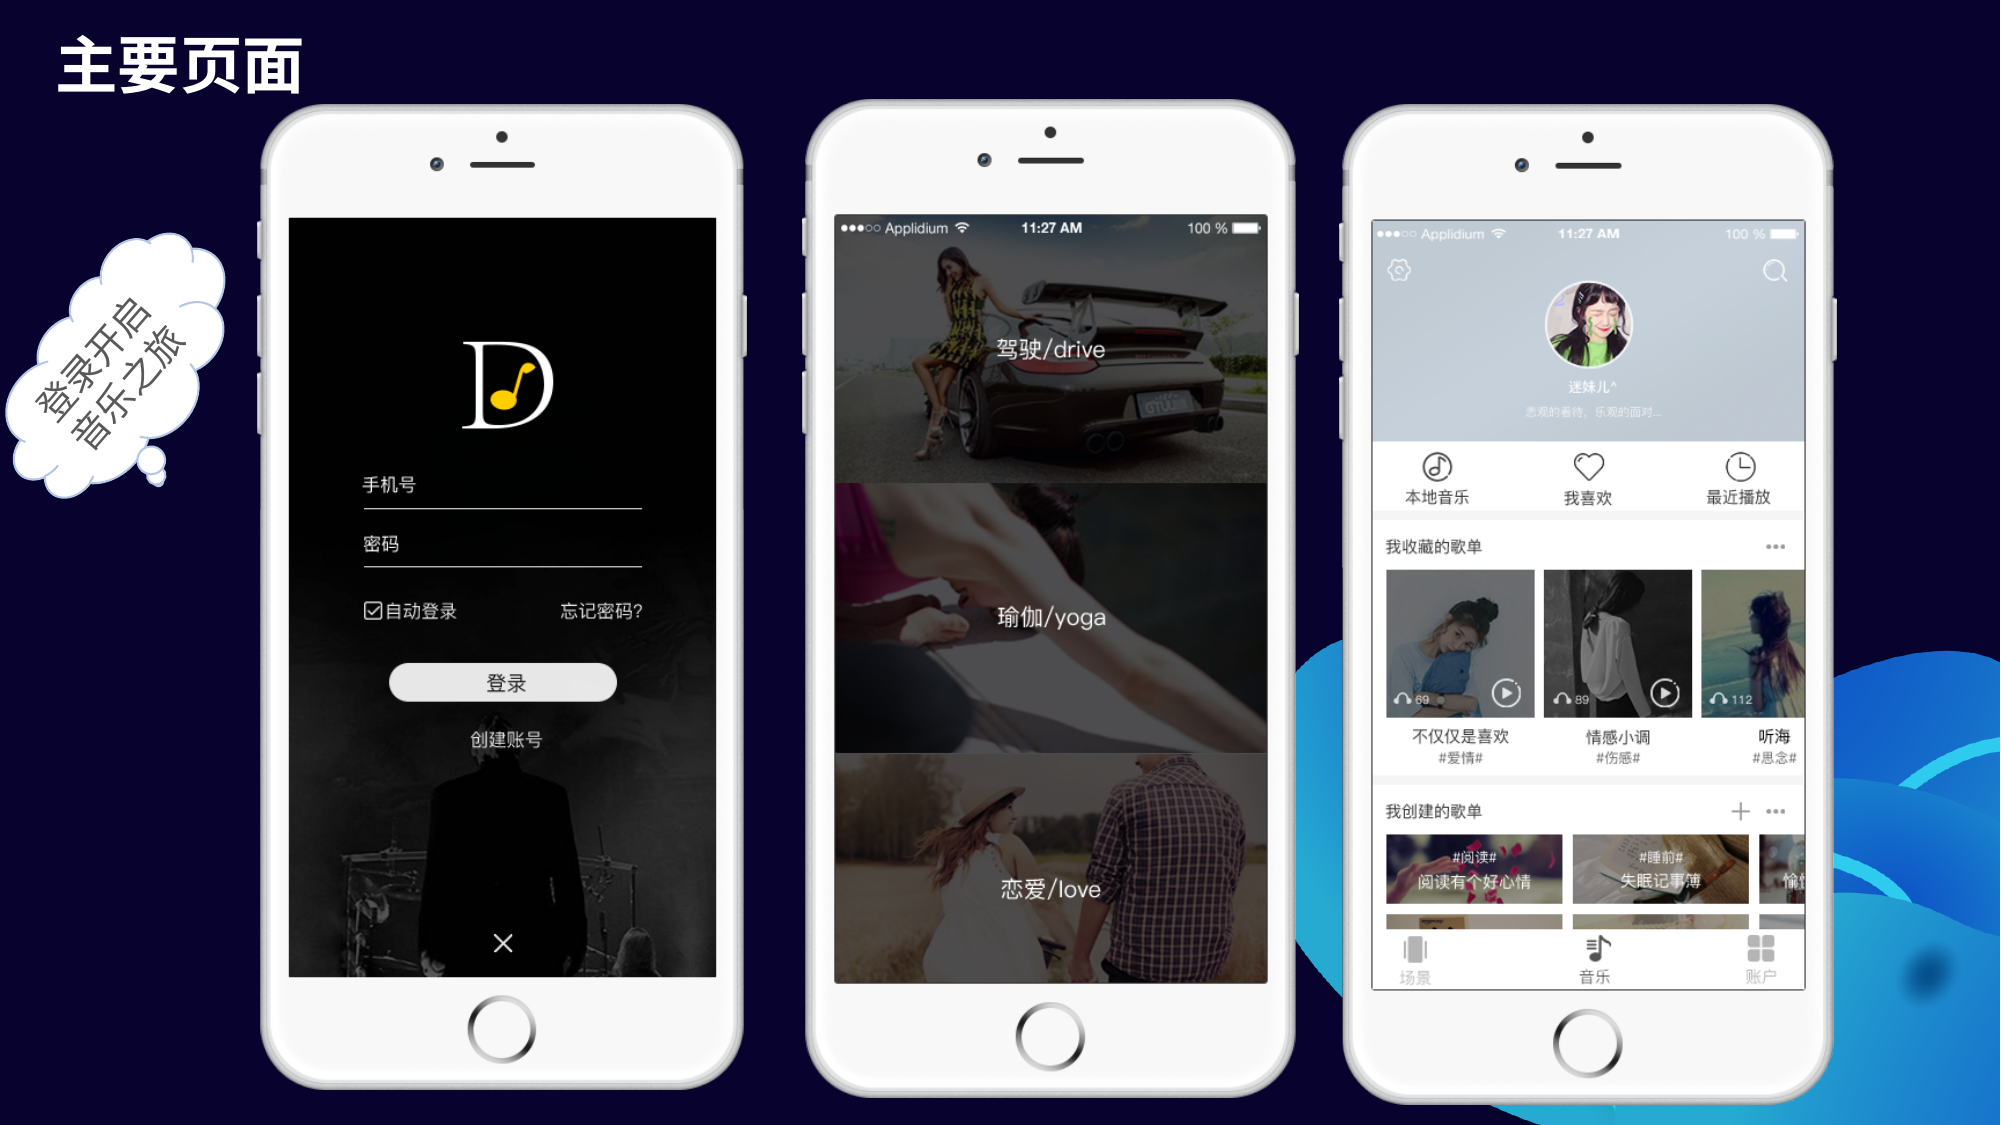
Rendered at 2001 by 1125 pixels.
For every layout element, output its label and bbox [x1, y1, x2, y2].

list [1253, 405, 2000, 1125]
picture [0, 0, 2000, 1125]
